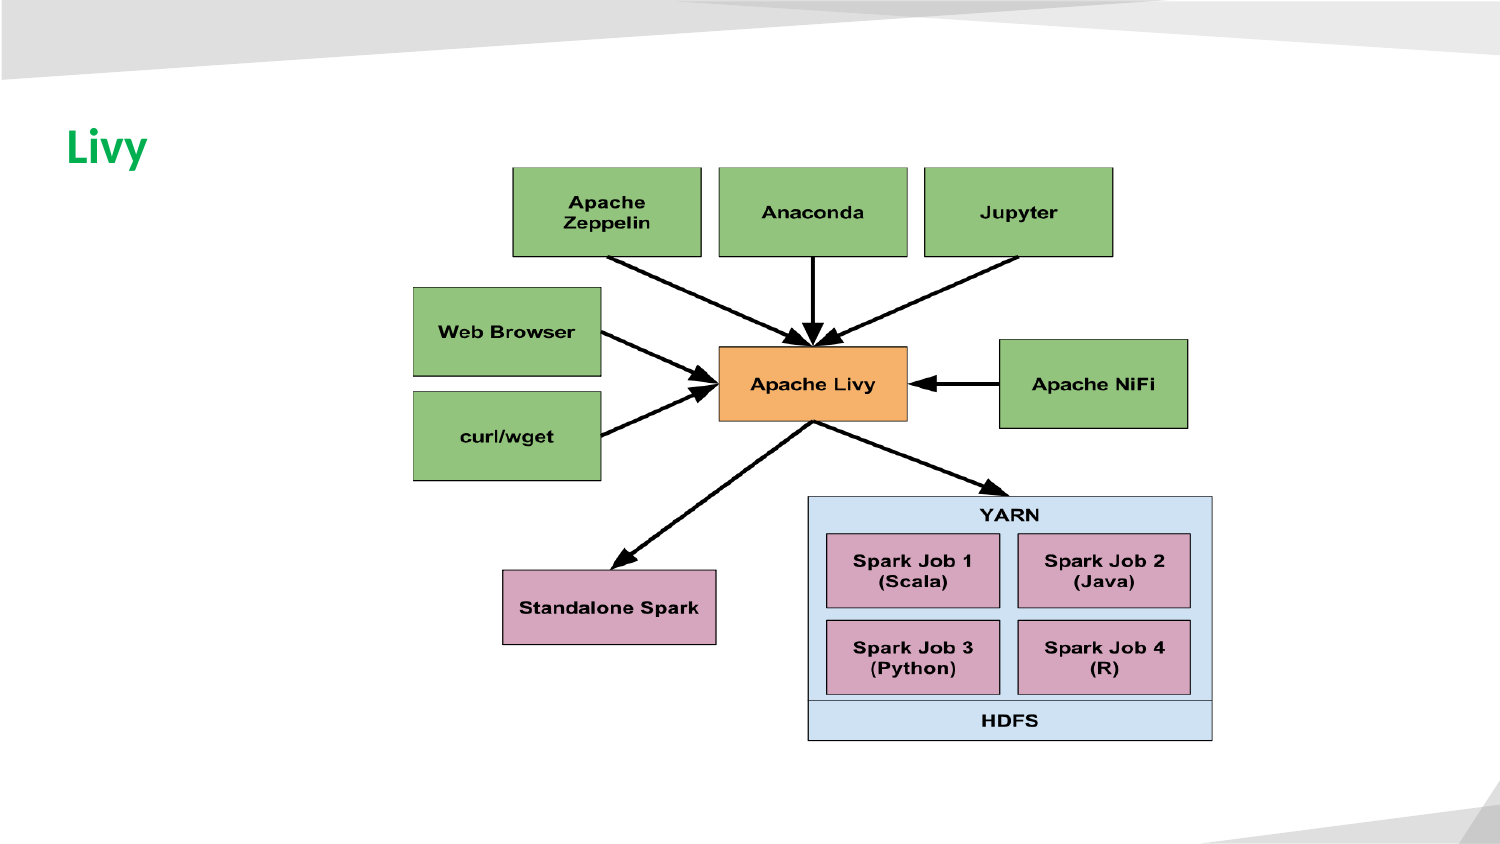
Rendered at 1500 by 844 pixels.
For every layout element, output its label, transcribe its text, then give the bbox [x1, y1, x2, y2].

picture [367, 162, 1248, 747]
text_box Livy [51, 85, 1500, 210]
